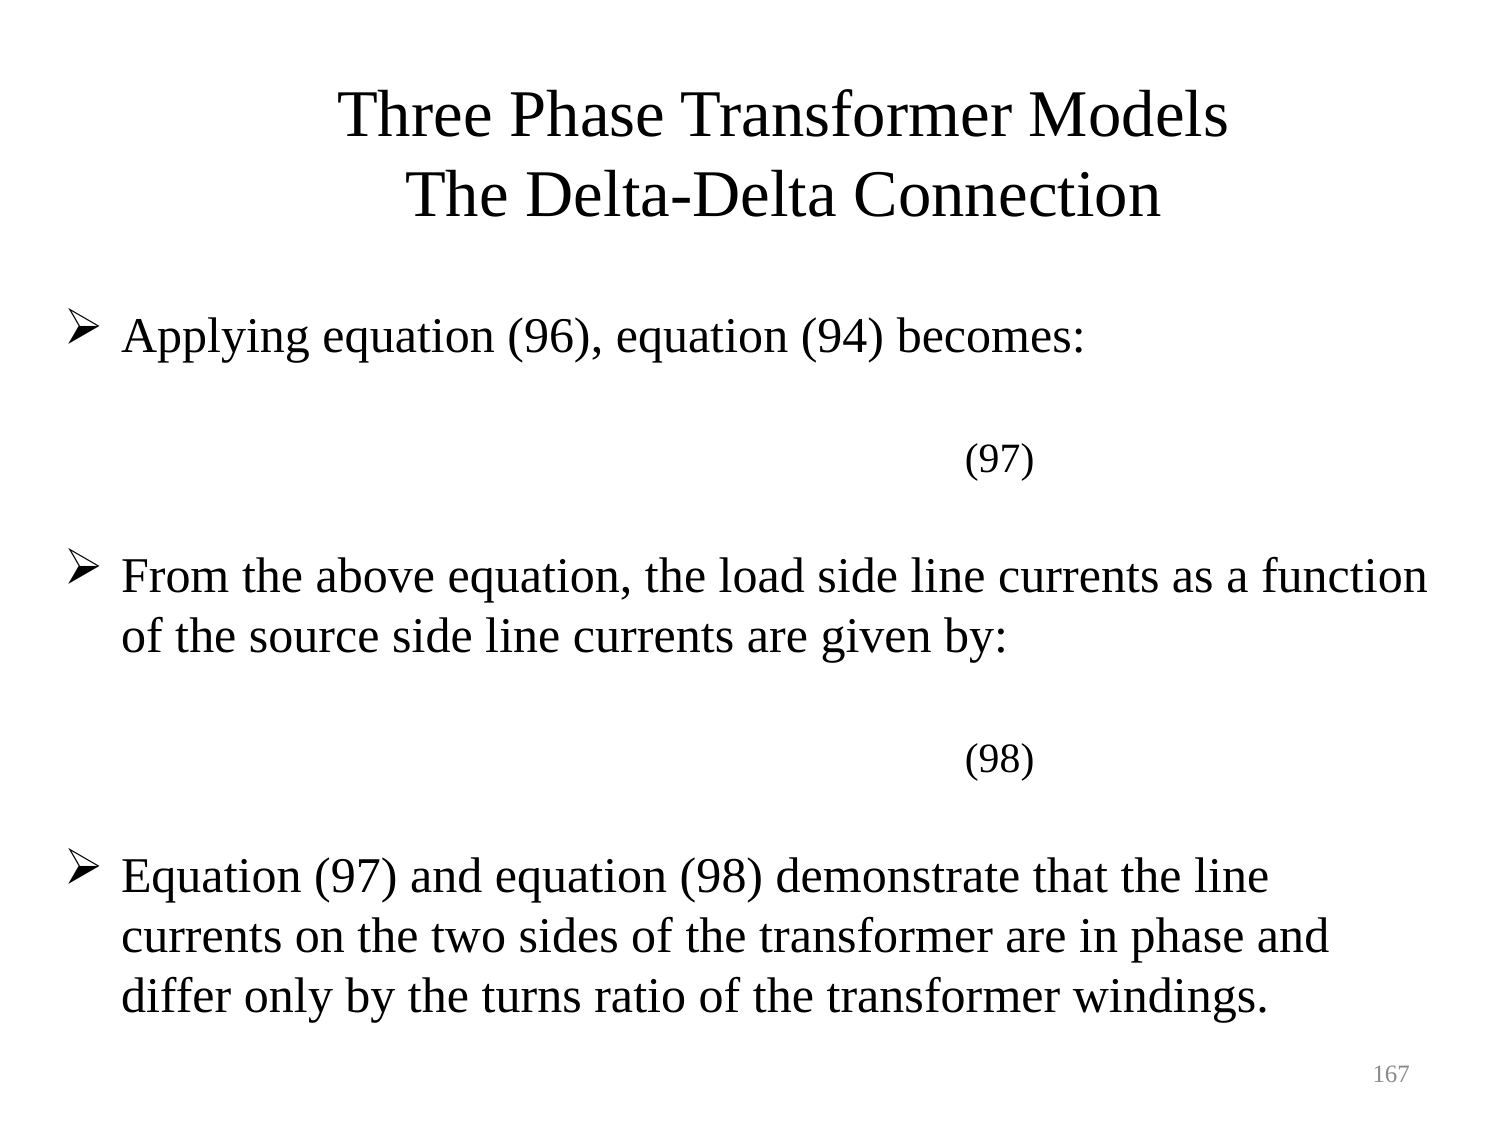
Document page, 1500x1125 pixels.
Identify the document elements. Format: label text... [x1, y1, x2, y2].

text_box Three Phase Transformer Models The Delta-Delta Connection [0, 62, 1497, 238]
slide_number 167 [1074, 1042, 1425, 1103]
